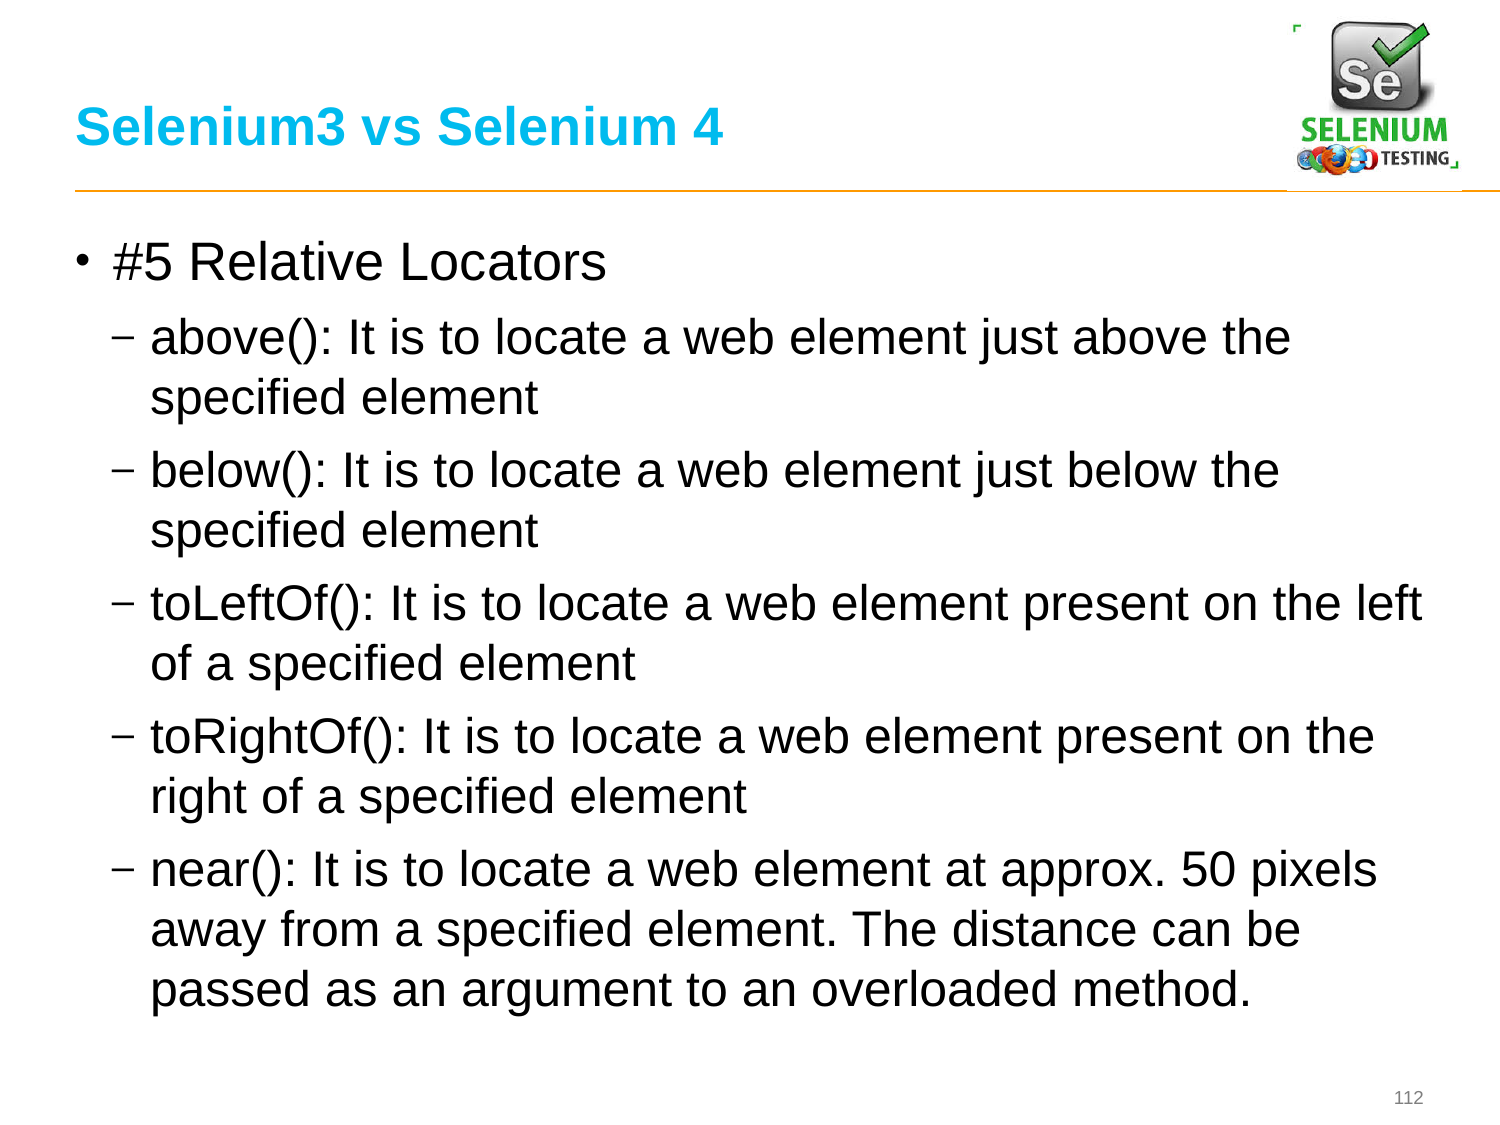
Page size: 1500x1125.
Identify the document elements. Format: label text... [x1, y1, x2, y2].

list #5 Relative Locators above(): It is to locate a web element just above the specified element below(): It is to locate a web element just below the specified element toLeftOf(): It is to locate a web element present on the left of a specified element toRightOf(): It is to locate a web element present on the right of a specified element near(): It is to locate a web element at approx. 50 pixels away from a specified element. The distance can be passed as an argument to an overloaded method. [75, 226, 1425, 1018]
picture [1287, 16, 1462, 191]
title Selenium3 vs Selenium 4 [75, 27, 1422, 157]
